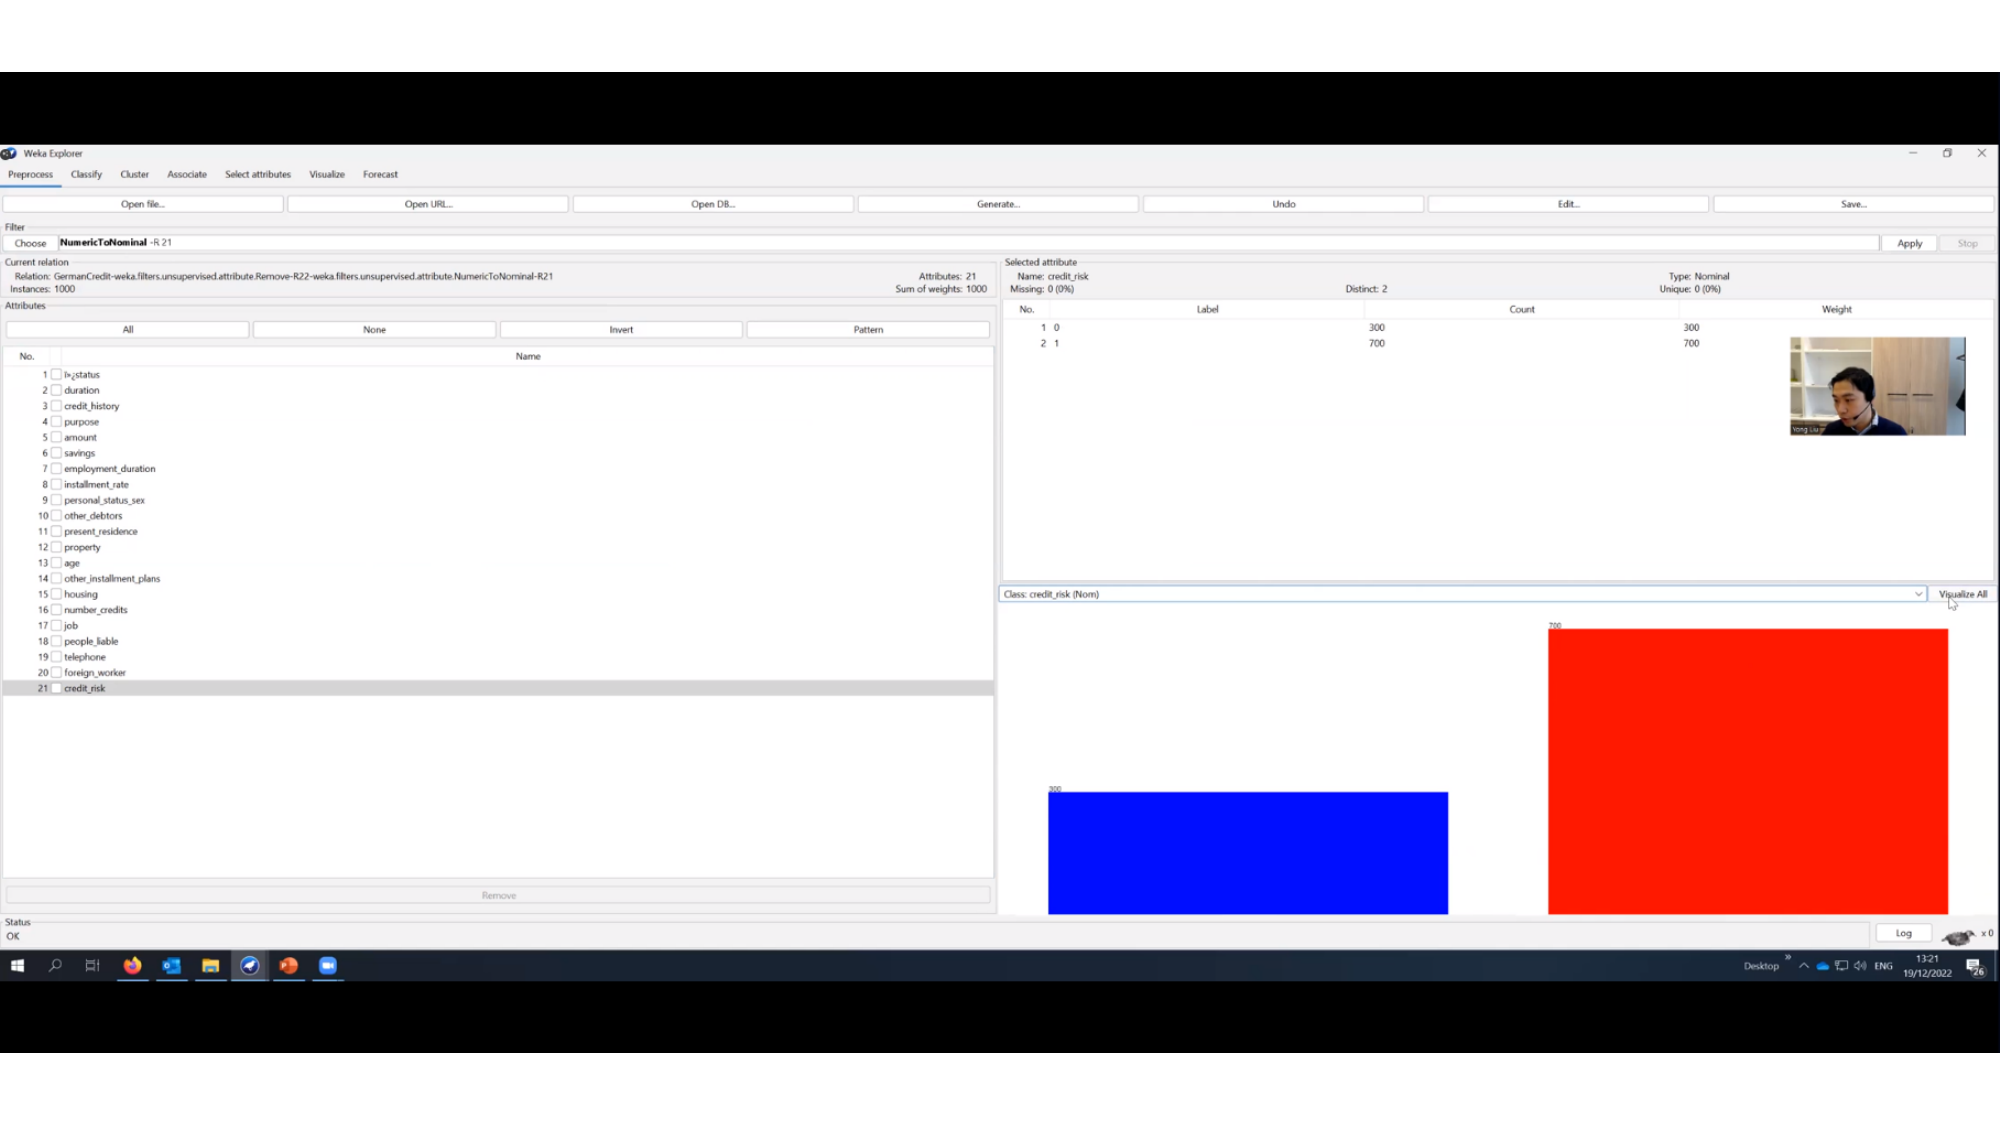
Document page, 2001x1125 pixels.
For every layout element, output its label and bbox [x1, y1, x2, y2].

picture [0, 71, 2000, 1054]
